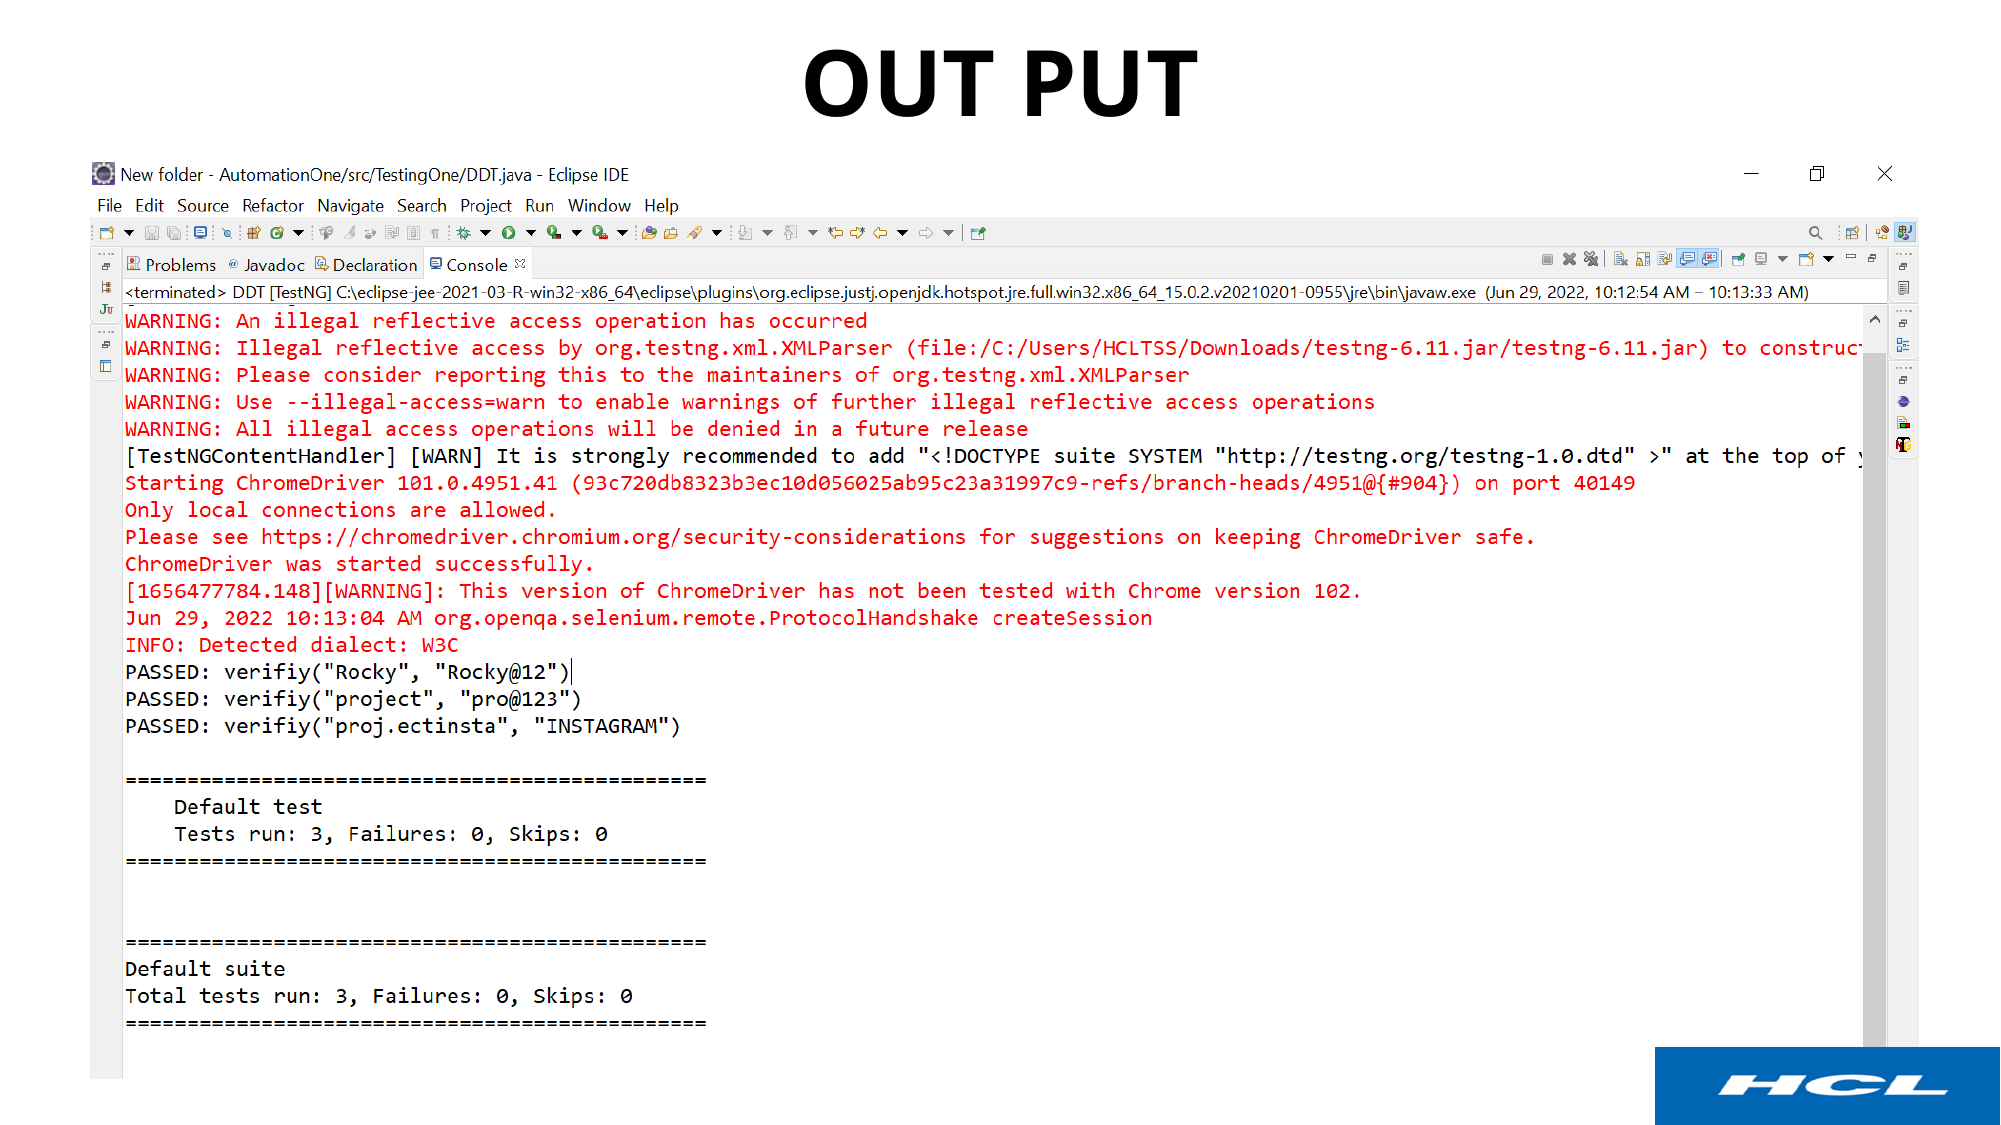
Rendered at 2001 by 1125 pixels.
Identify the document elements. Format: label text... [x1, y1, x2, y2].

title OUT PUT [137, 0, 1863, 157]
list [89, 157, 1919, 1079]
picture [1655, 1047, 2000, 1125]
